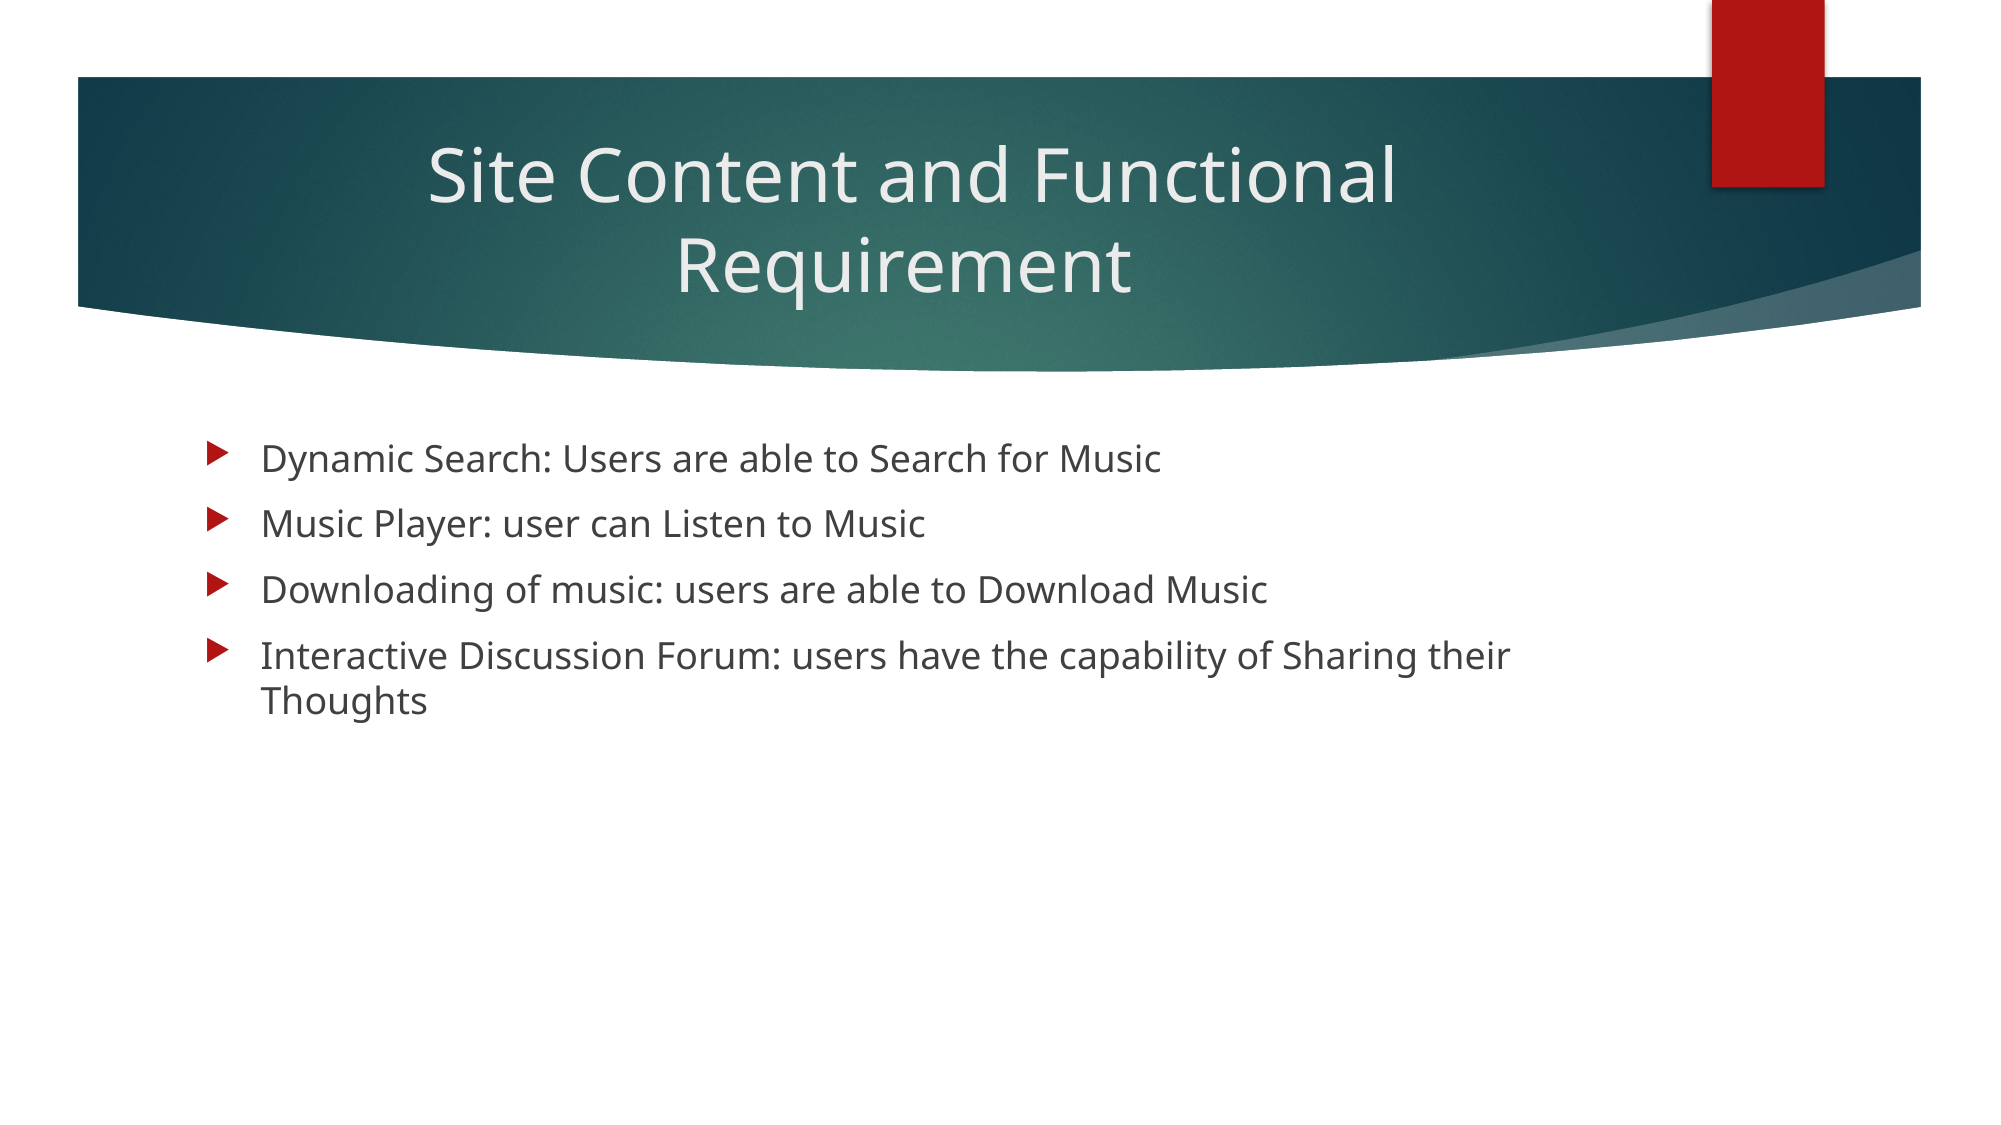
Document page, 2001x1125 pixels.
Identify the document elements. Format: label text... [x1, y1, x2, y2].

title Site Content and Functional Requirement [189, 159, 1638, 276]
list Dynamic Search: Users are able to Search for Music Music Player: user can Listen to Music Downloading of music: users are able to Download Music Interactive Discussion Forum: users have the capability of Sharing their Thoughts [189, 427, 1638, 988]
